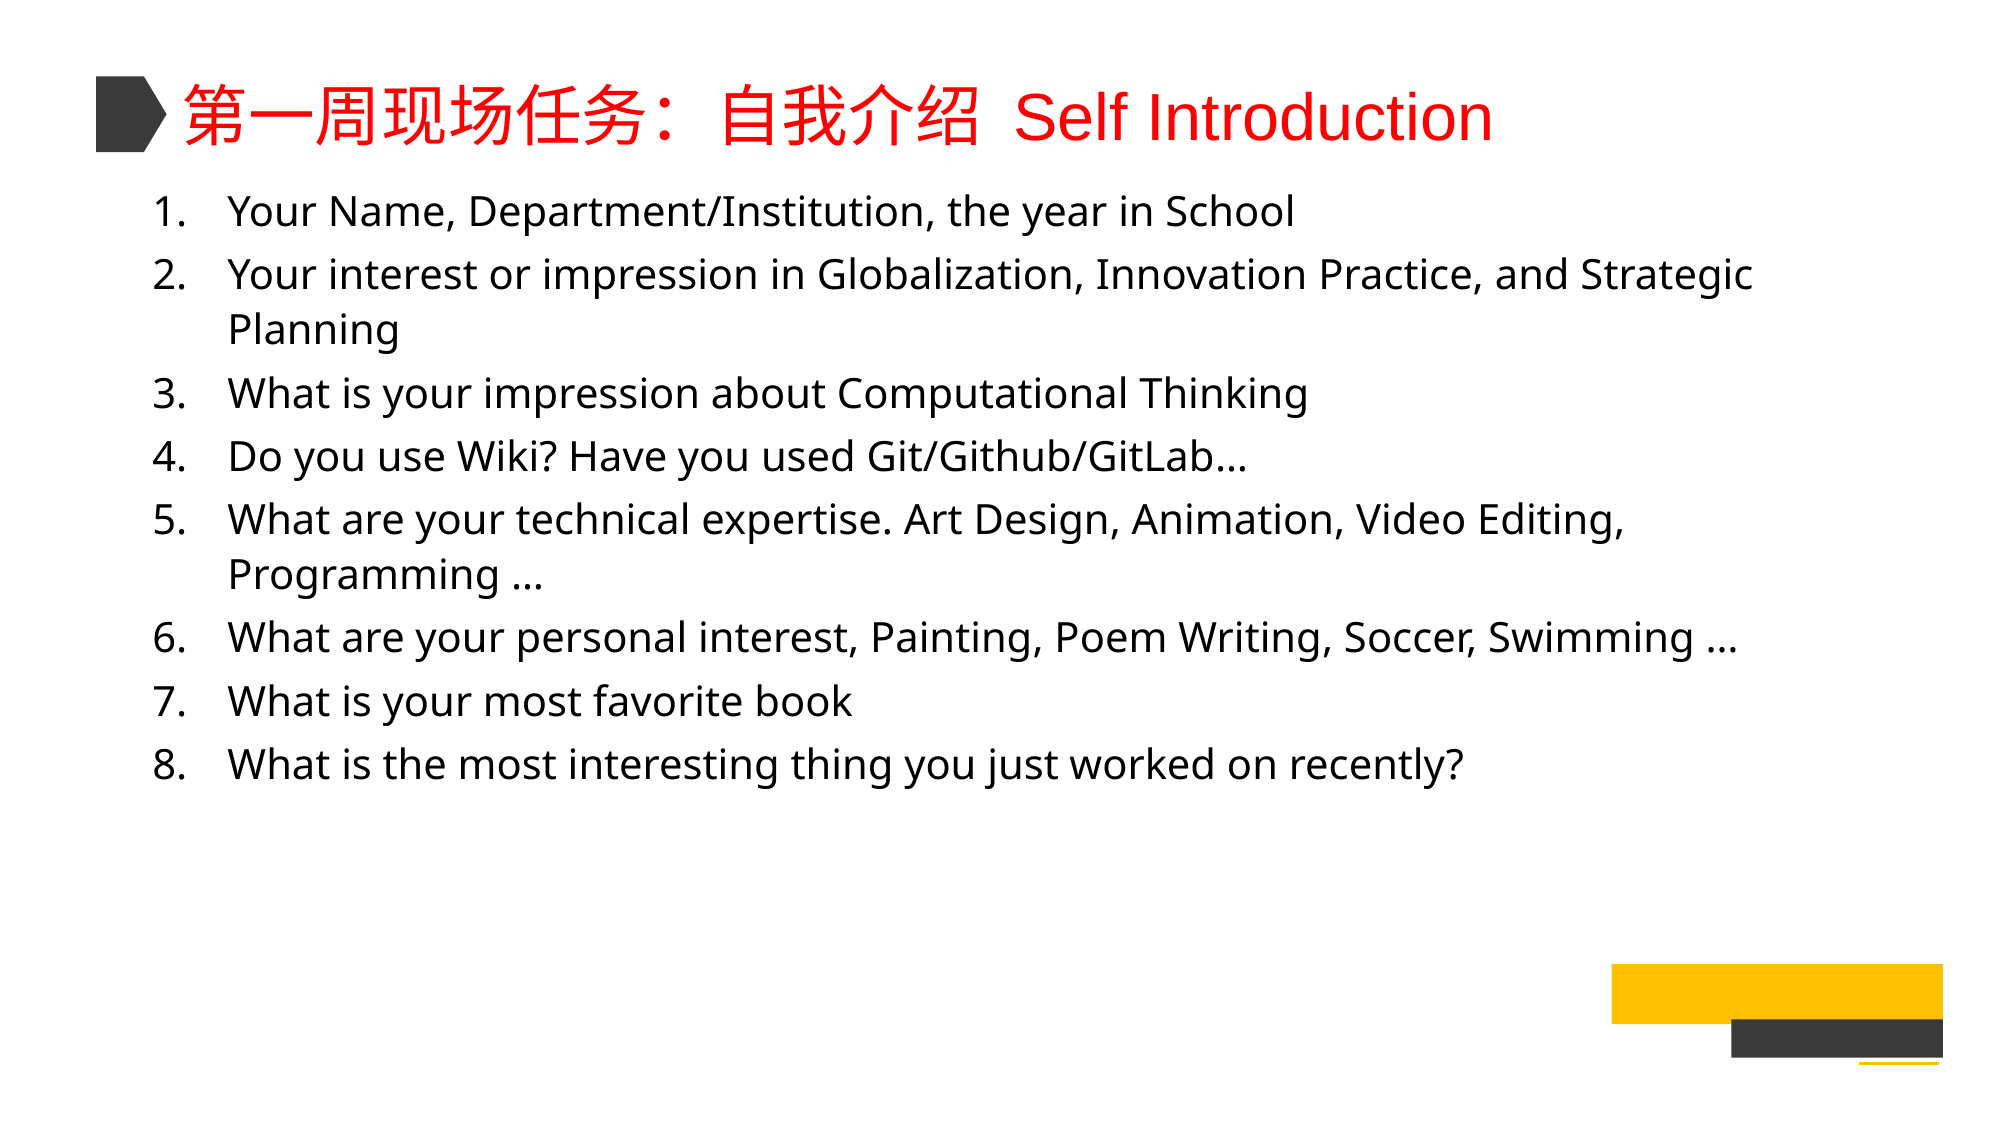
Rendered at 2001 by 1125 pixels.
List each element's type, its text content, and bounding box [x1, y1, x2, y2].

text_box 第一周现场任务：自我介绍 Self Introduction [166, 66, 2000, 161]
text_box [94, 74, 166, 155]
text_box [1611, 963, 1944, 1064]
list Your Name, Department/Institution, the year in School Your interest or impression in Globalization, Innovation Practice, and Strategic Planning What is your impression about Computational Thinking Do you use Wiki? Have you used Git/Github/GitLab… What are your technical expertise. Art Design, Animation, Video Editing, Programming … What are your personal interest, Painting, Poem Writing, Soccer, Swimming … What is your most favorite book What is the most interesting thing you just worked on recently? [137, 172, 1863, 1014]
